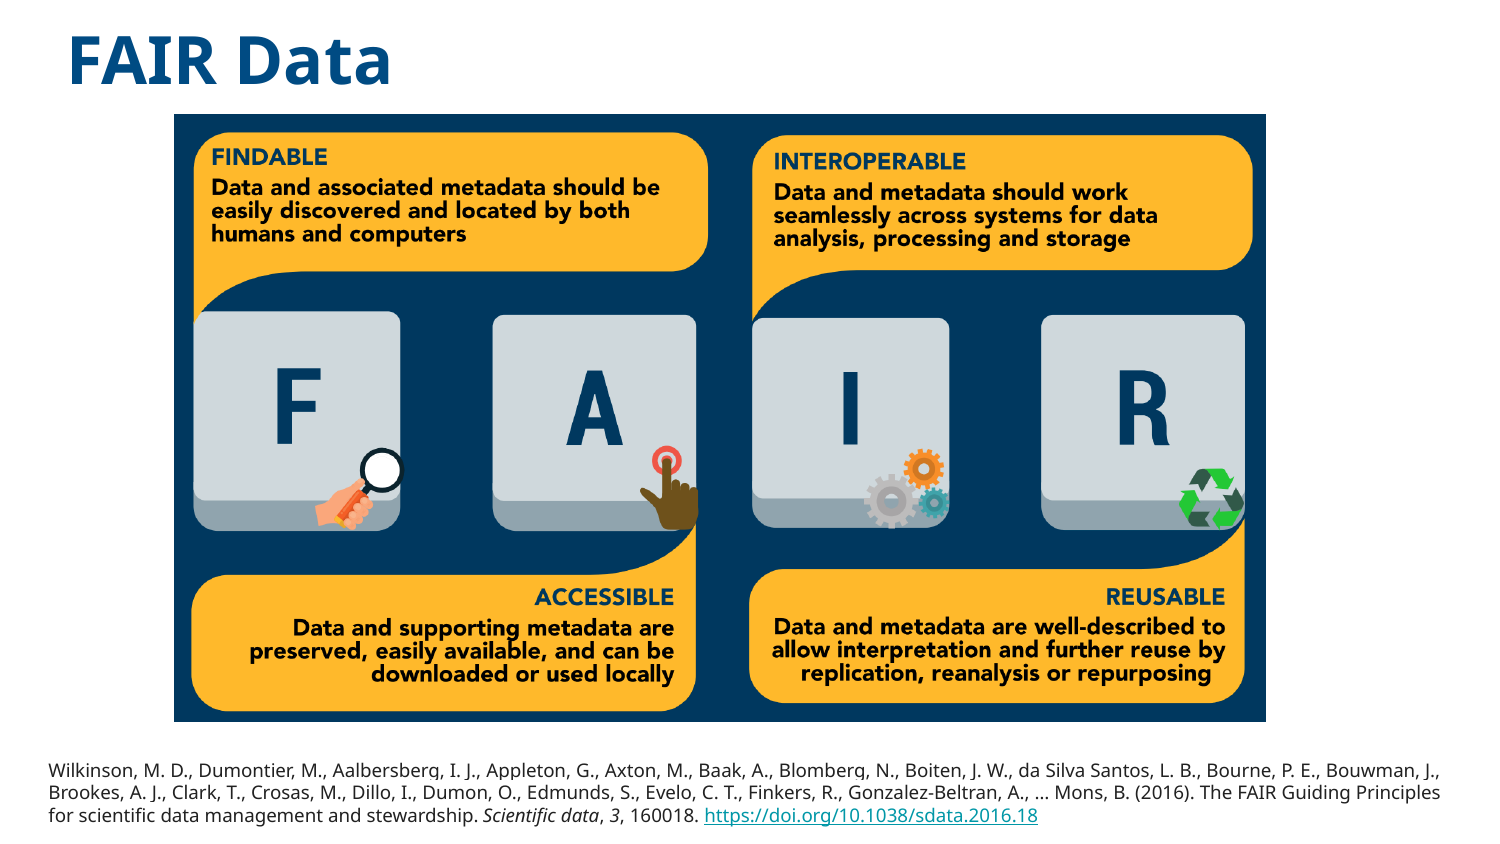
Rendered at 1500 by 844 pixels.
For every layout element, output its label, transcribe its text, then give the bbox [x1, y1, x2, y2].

text_box Wilkinson, M. D., Dumontier, M., Aalbersberg, I. J., Appleton, G., Axton, M., Baak, A., Blomberg, N., Boiten, J. W., da Silva Santos, L. B., Bourne, P. E., Bouwman, J., Brookes, A. J., Clark, T., Crosas, M., Dillo, I., Dumon, O., Edmunds, S., Evelo, C. T., Finkers, R., Gonzalez-Beltran, A., … Mons, B. (2016). The FAIR Guiding Principles for scientific data management and stewardship. Scientific data, 3, 160018. https://doi.org/10.1038/sdata.2016.18 [33, 743, 1483, 844]
text_box FAIR Data [51, 11, 1449, 106]
picture [174, 114, 1266, 722]
